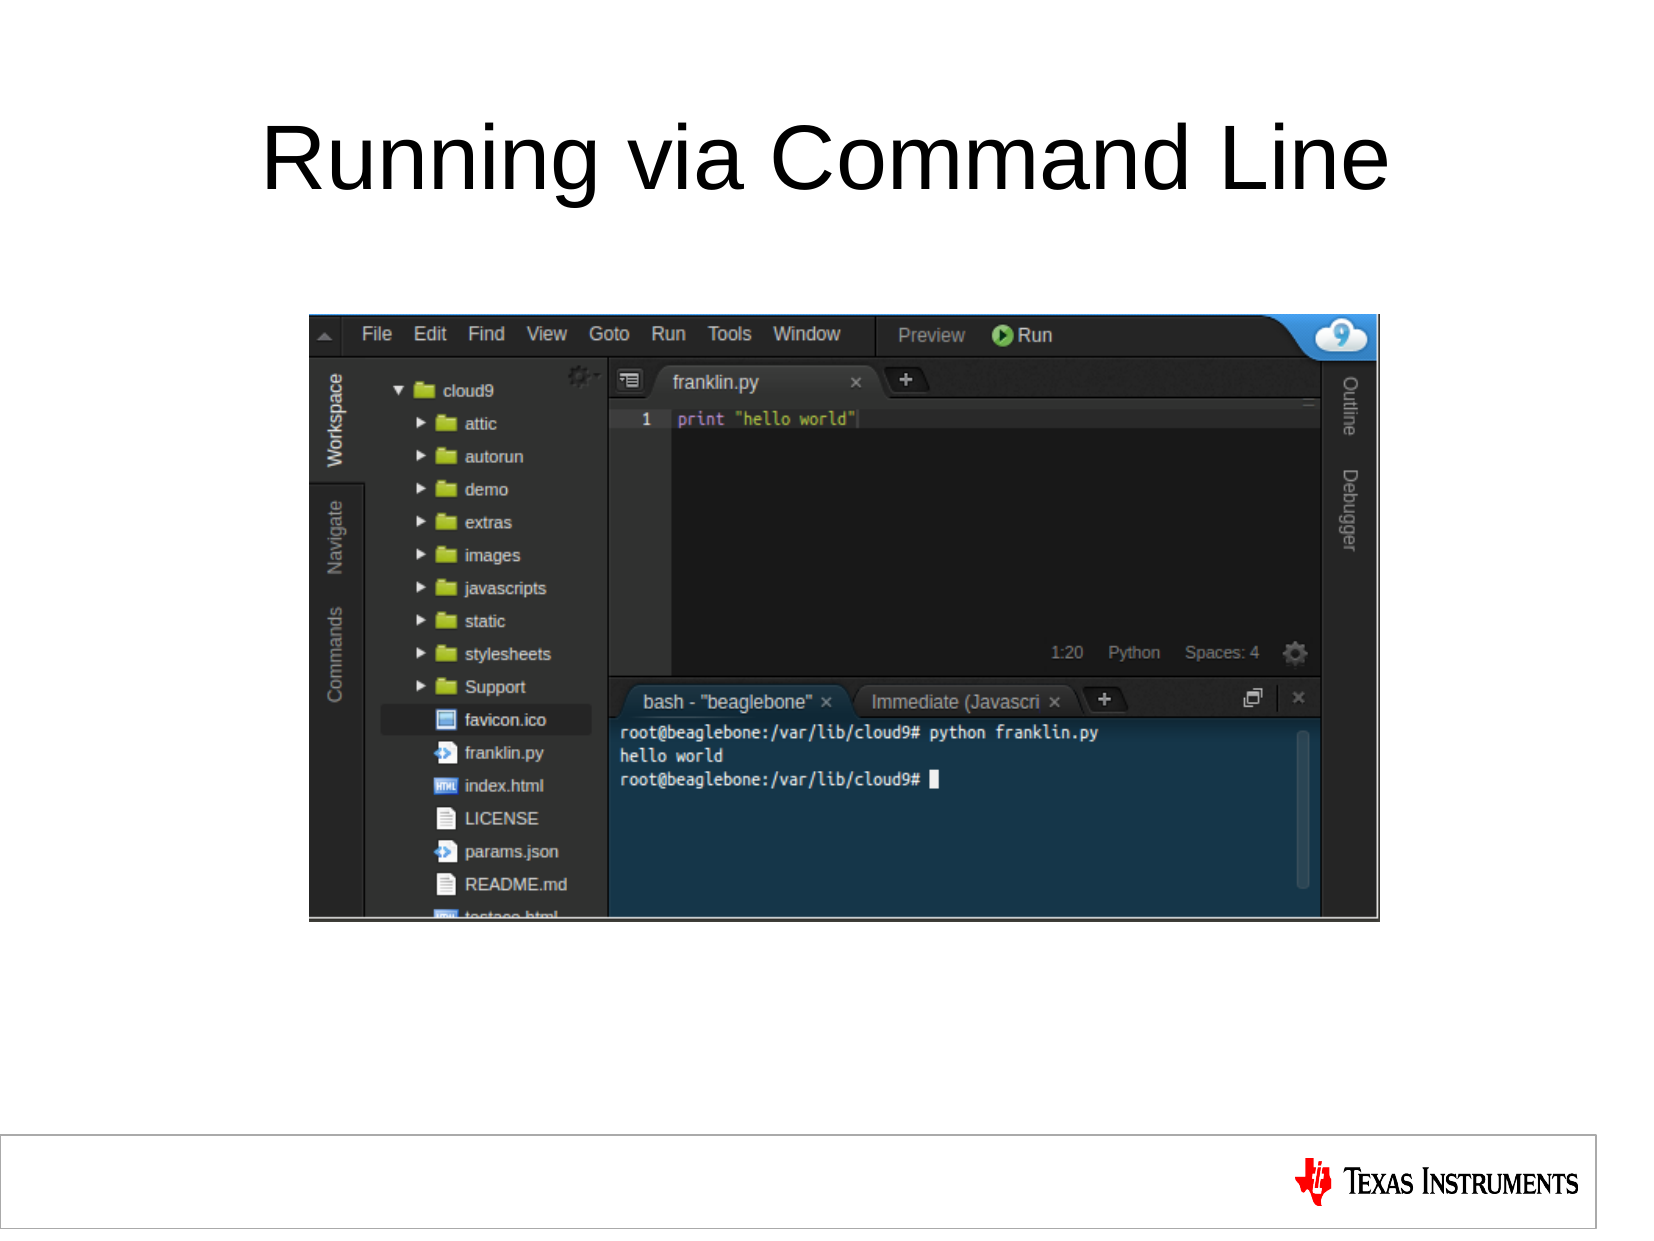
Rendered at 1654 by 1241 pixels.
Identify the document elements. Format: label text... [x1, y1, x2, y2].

picture [309, 314, 1381, 922]
text_box [82, 290, 1571, 1010]
text_box Running via Command Line [82, 49, 1571, 257]
picture [1295, 1158, 1578, 1206]
